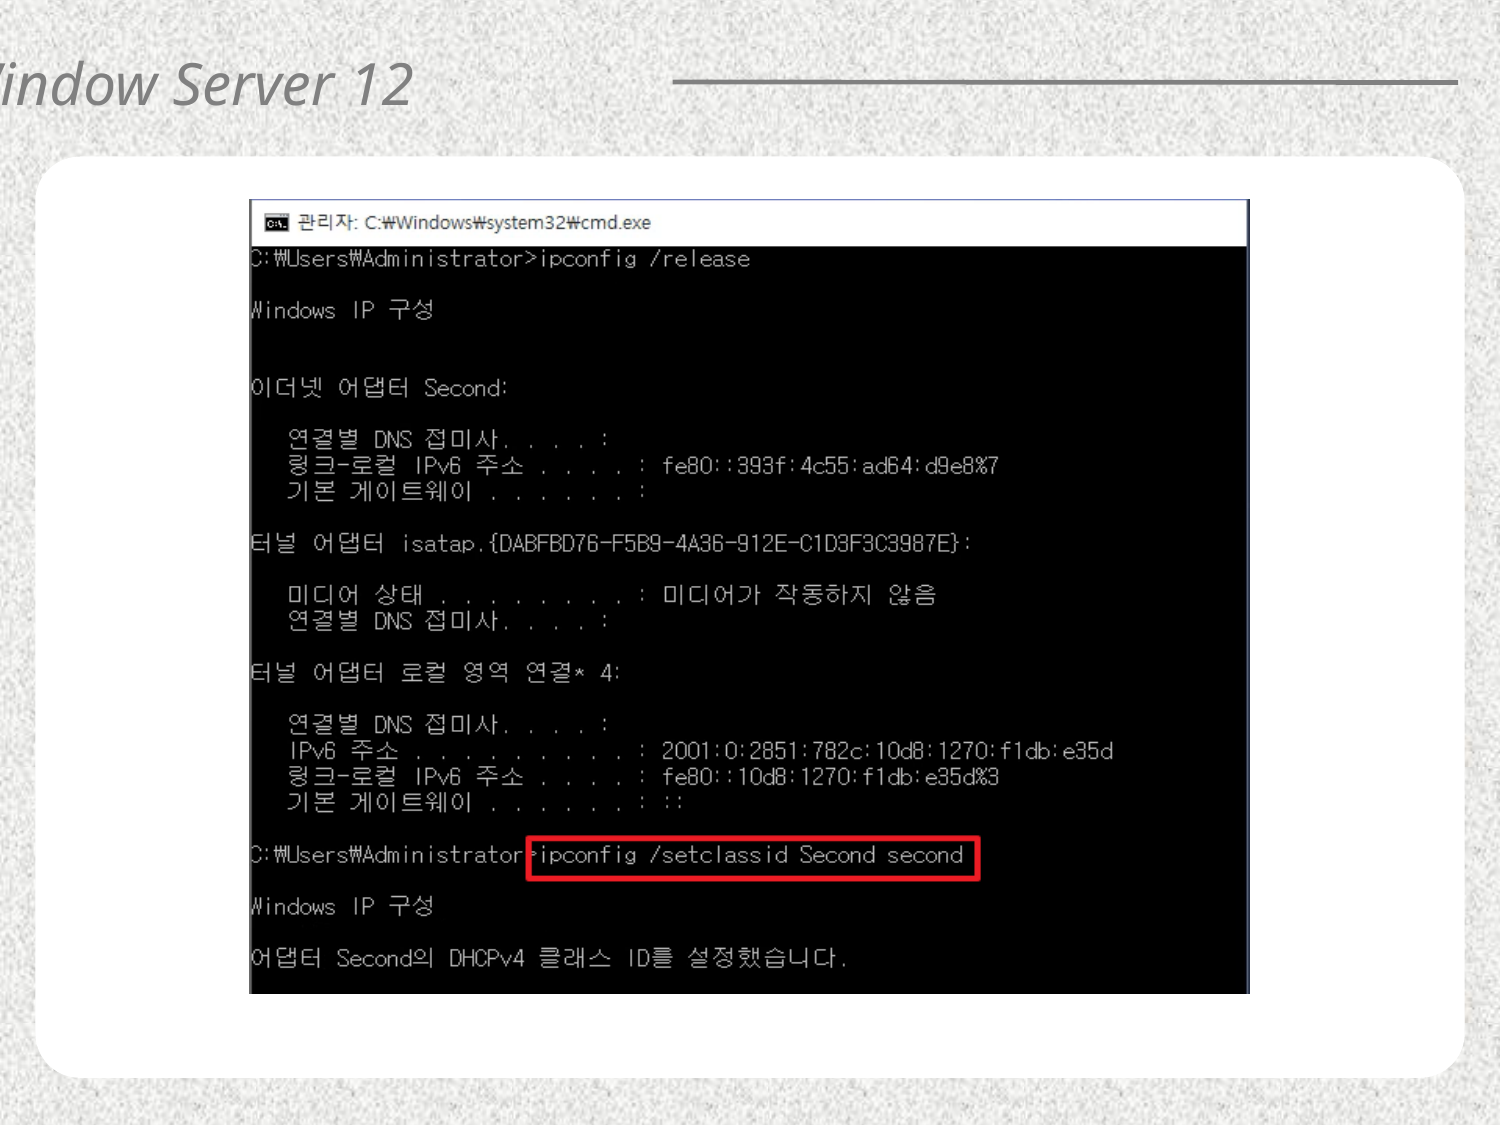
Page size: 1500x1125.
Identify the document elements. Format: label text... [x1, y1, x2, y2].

text_box [35, 156, 1465, 1078]
text_box Window Server 12 [0, 39, 673, 125]
picture [0, 0, 1500, 1125]
